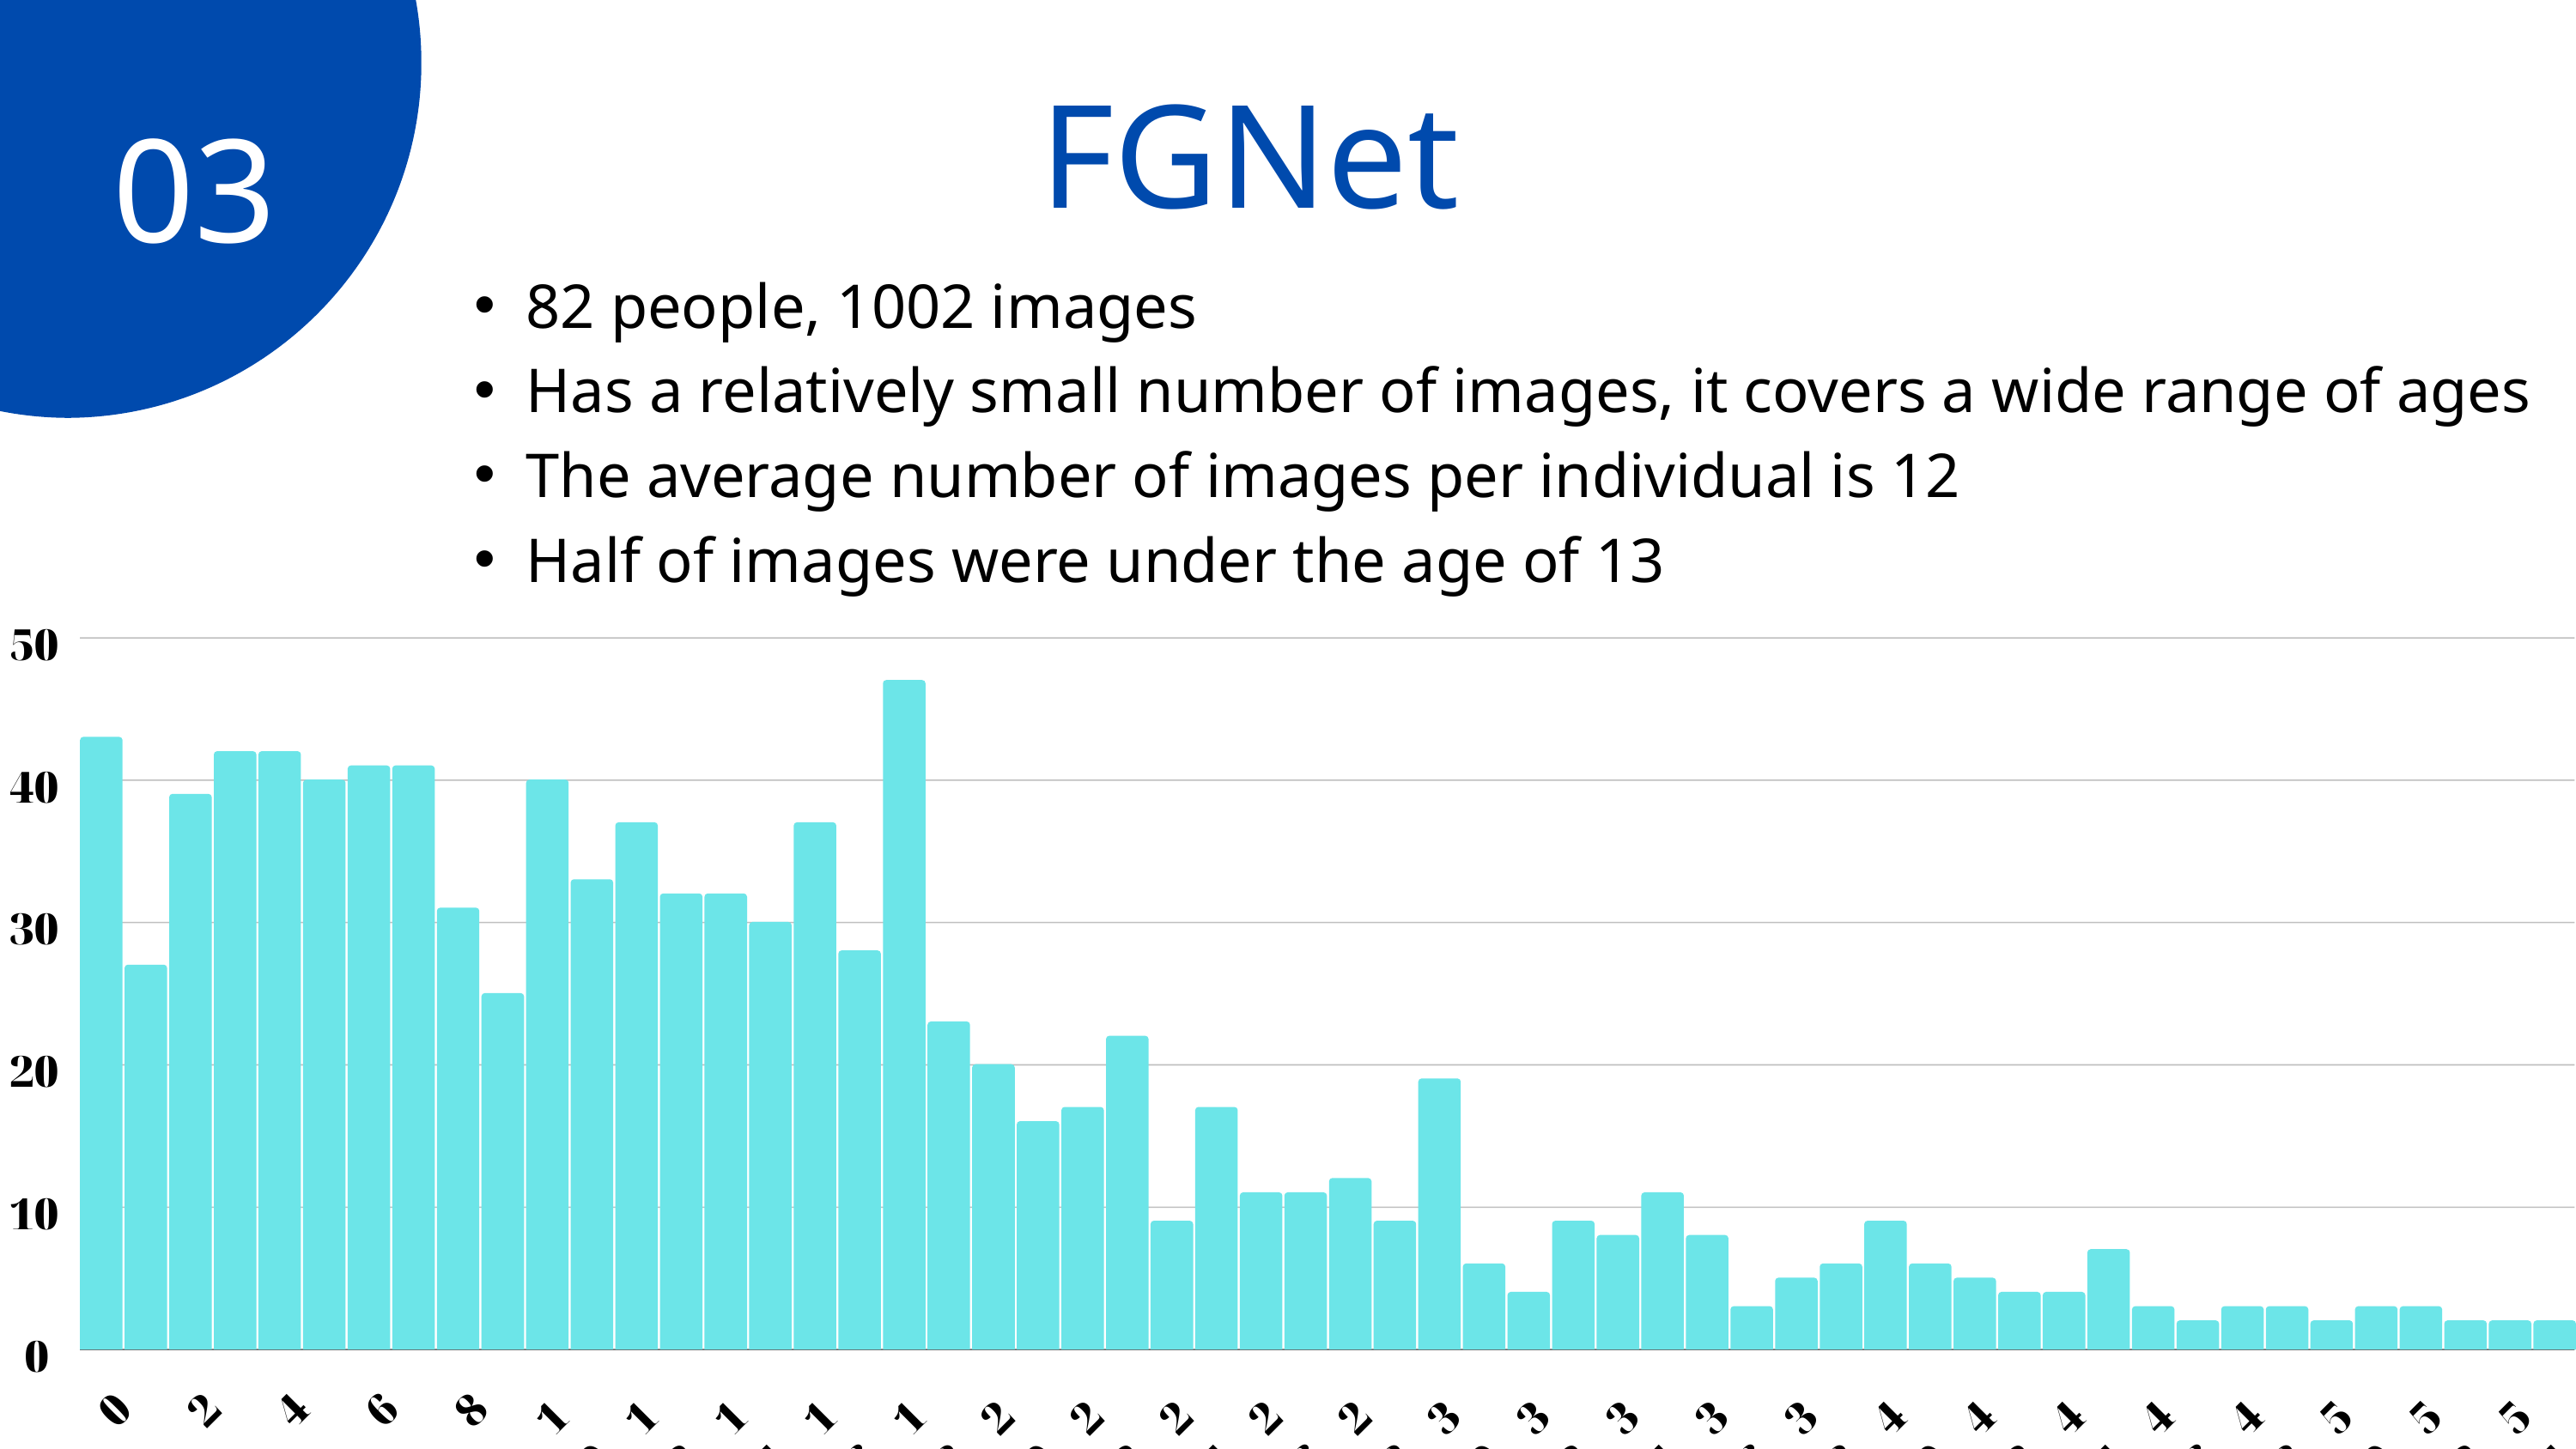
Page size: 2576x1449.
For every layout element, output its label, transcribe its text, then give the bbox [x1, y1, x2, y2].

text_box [0, 612, 2576, 1449]
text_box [0, 0, 423, 418]
text_box FGNet [427, 36, 2077, 237]
text_box 82 people, 1002 images Has a relatively small number of images, it covers a wide range of ages The average number of images per individual is 12 Half of images were under the age of 13 [422, 255, 2576, 610]
